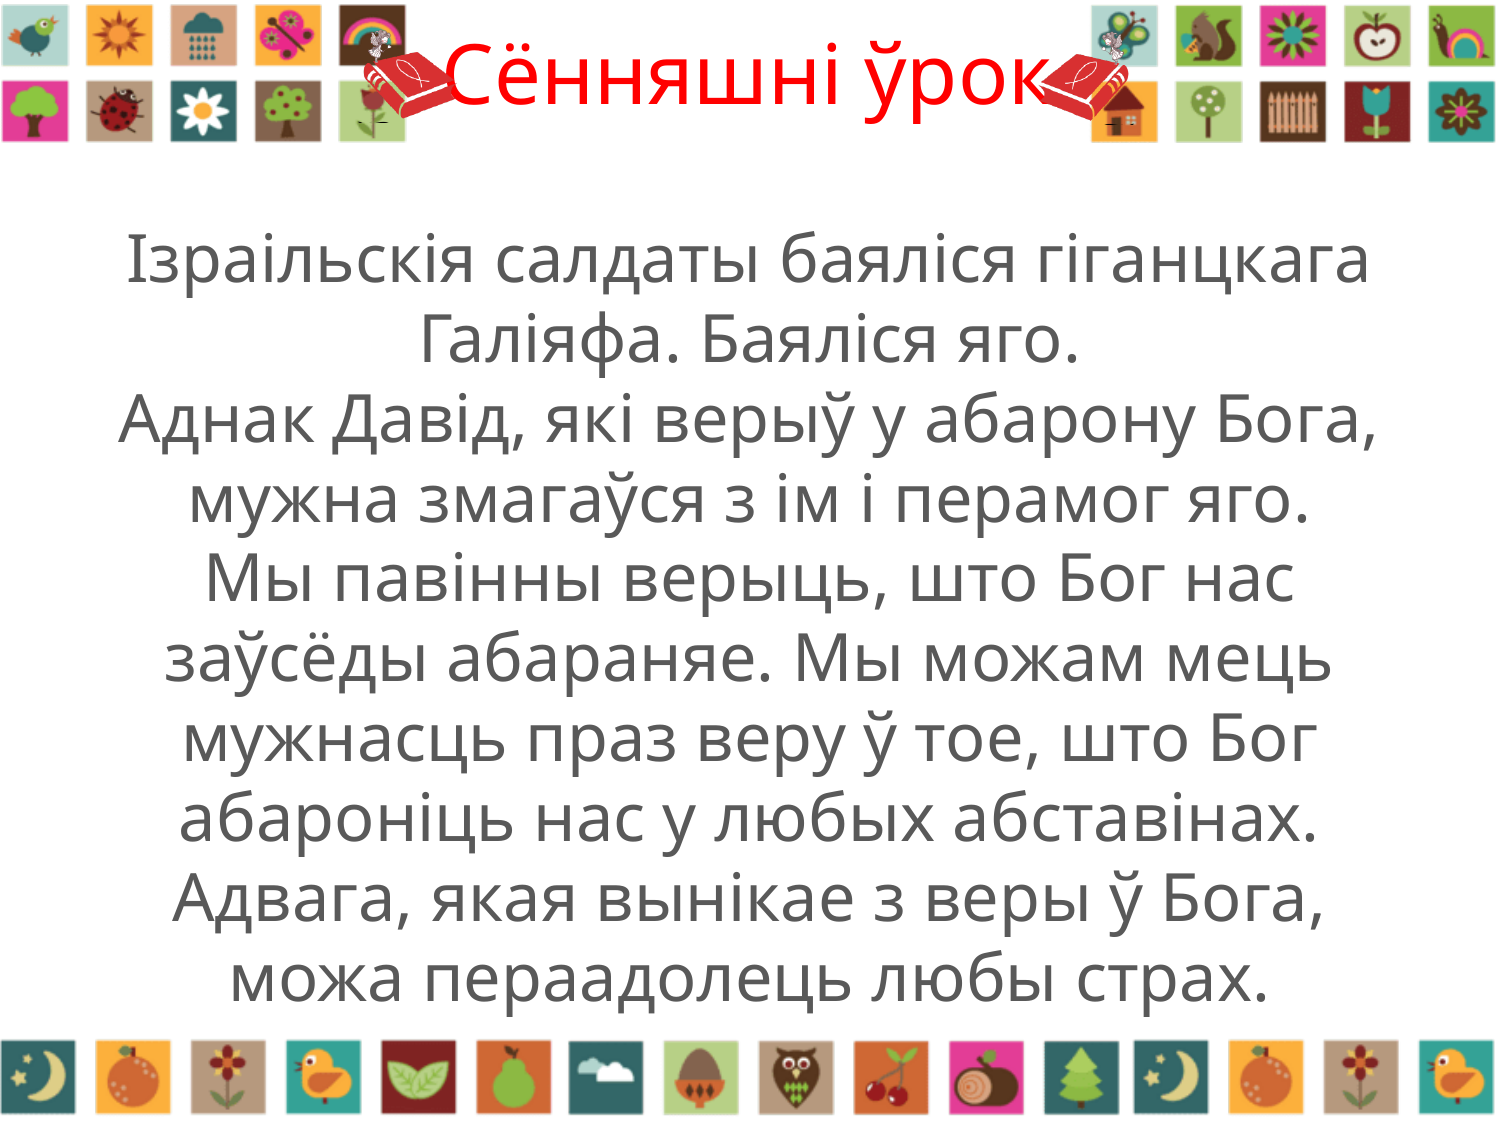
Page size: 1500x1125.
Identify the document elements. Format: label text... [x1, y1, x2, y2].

picture [0, 3, 489, 150]
text_box Ізраільскія салдаты баяліся гіганцкага Галіяфа. Баяліся яго. Аднак Давід, які верыў у абарону Бога, мужна змагаўся з ім і перамог яго. Мы павінны верыць, што Бог нас заўсёды абараняе. Мы можам мець мужнасць праз веру ў тое, што Бог абароніць нас у любых абставінах. Адвага, якая вынікае з веры ў Бога, можа пераадолець любы страх. [76, 208, 1424, 1023]
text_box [0, 1028, 1500, 1118]
picture [1006, 3, 1500, 150]
text_box Сённяшні ўрок [427, 13, 1078, 129]
